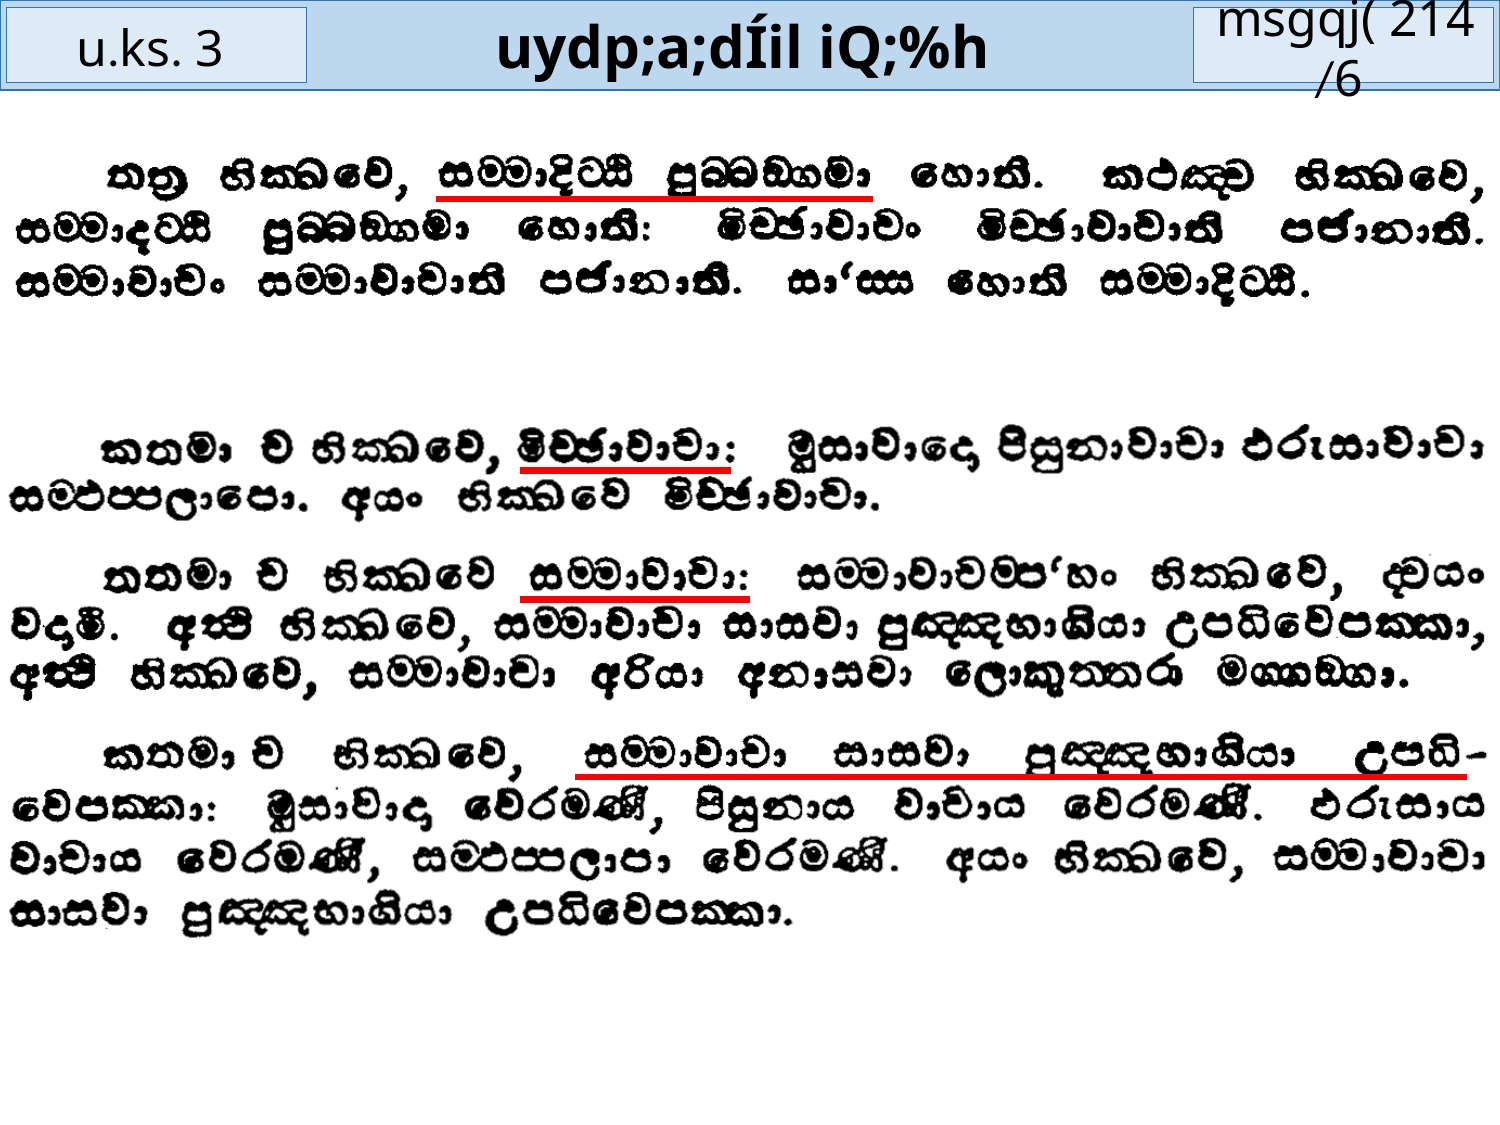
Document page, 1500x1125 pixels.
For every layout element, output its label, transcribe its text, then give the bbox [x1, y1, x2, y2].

text_box uydp;a;dÍil iQ;%h [316, 9, 1184, 81]
picture [5, 411, 1495, 942]
picture [4, 153, 1496, 310]
text_box msgqj( 214/6 [1194, 10, 1497, 82]
text_box u.ks. 3 [6, 10, 308, 82]
